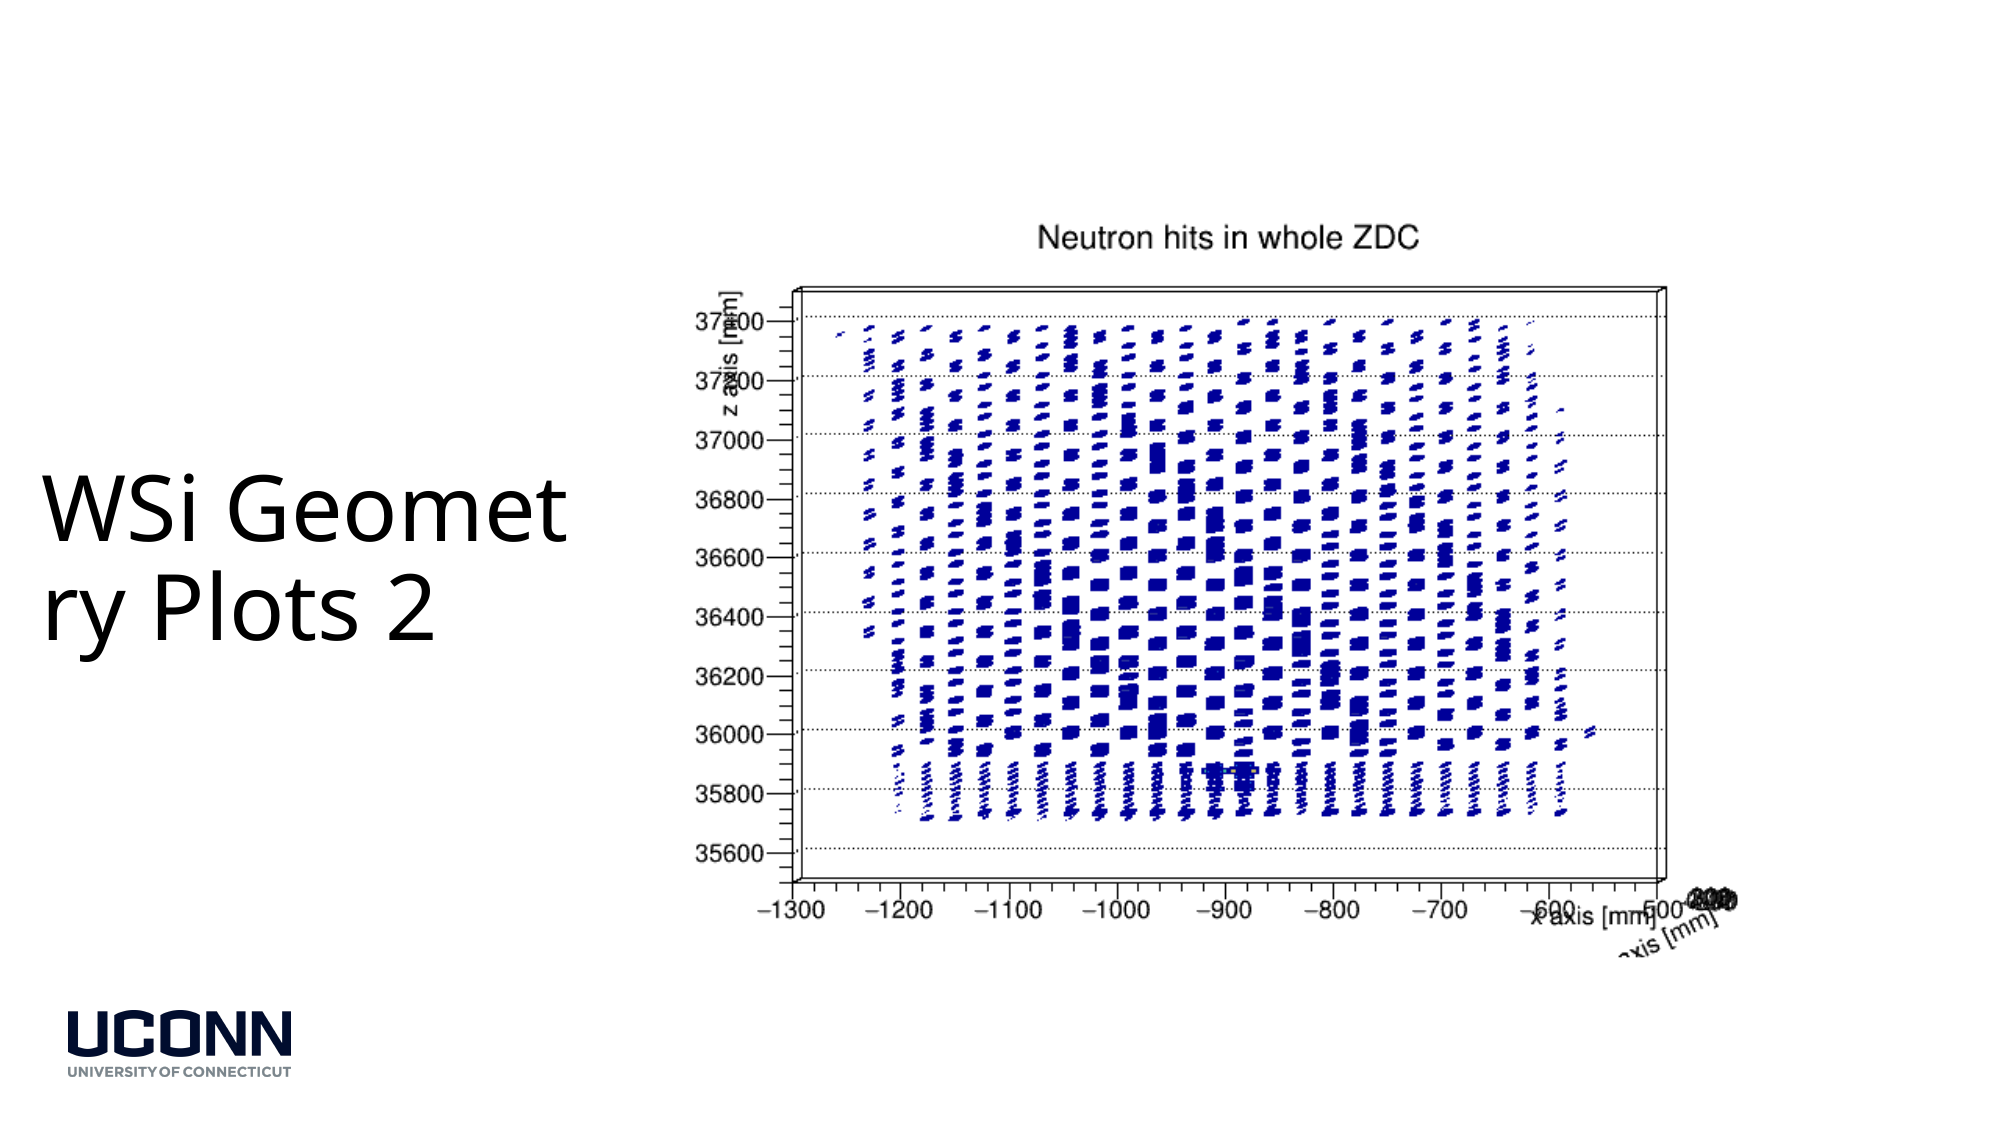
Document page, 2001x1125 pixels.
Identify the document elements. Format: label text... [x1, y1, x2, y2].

title WSi Geometry Plots 2 [26, 451, 606, 672]
picture [691, 216, 1770, 960]
picture [67, 1009, 291, 1078]
